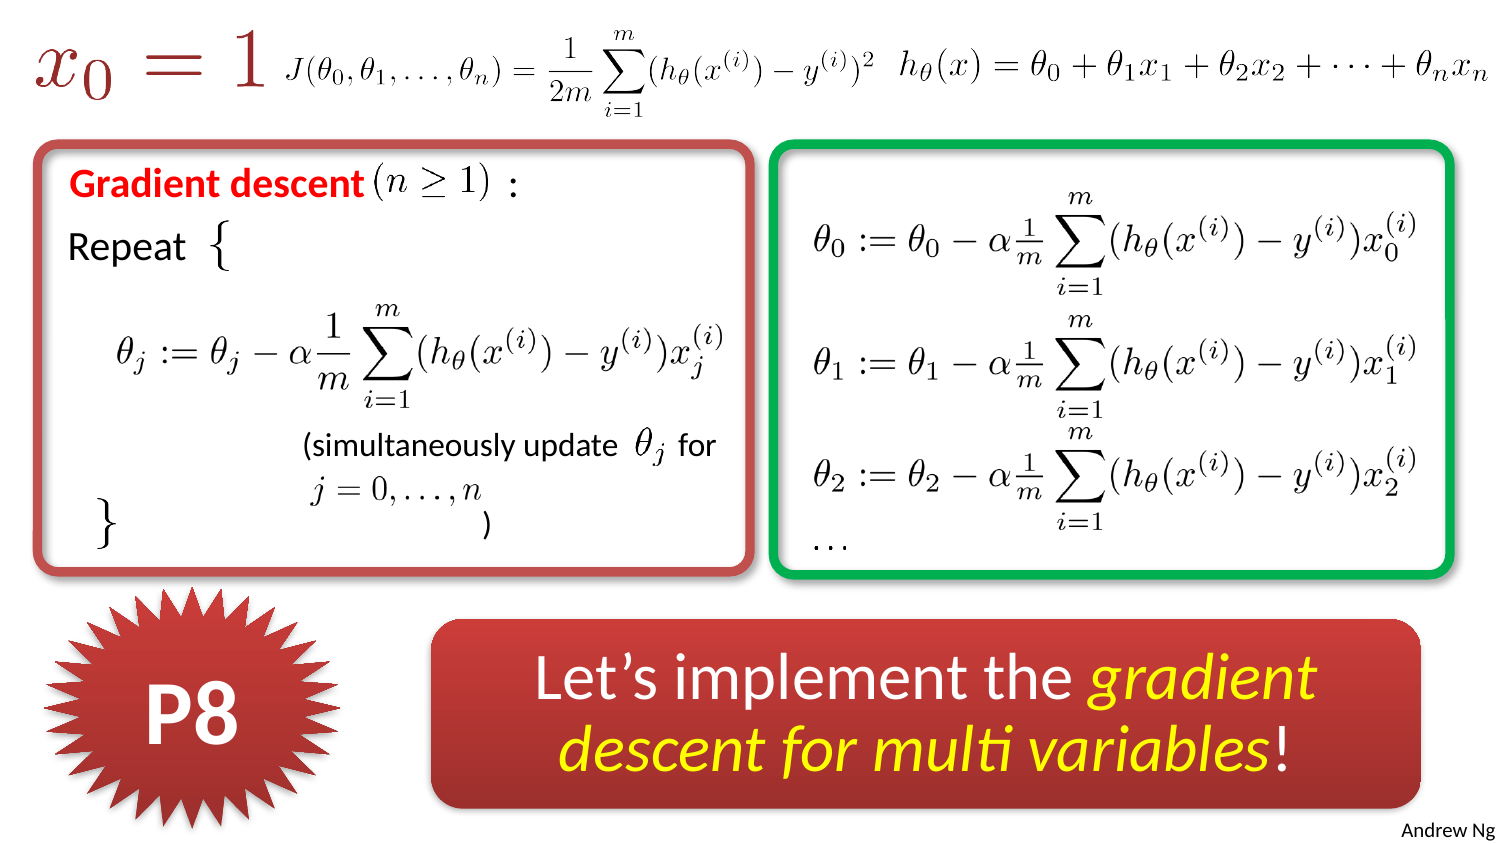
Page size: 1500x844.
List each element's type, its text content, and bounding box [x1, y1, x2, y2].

picture [97, 498, 116, 549]
picture [813, 545, 846, 550]
picture [34, 29, 264, 100]
text_box [771, 142, 1453, 577]
picture [285, 30, 873, 117]
picture [813, 427, 1415, 531]
picture [116, 304, 722, 408]
text_box [35, 141, 753, 574]
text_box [430, 618, 1422, 809]
picture [814, 192, 1416, 296]
picture [310, 476, 481, 507]
picture [374, 162, 488, 201]
picture [813, 314, 1415, 418]
picture [210, 220, 229, 271]
picture [899, 47, 1488, 85]
picture [635, 427, 664, 466]
text_box P8 [43, 587, 341, 829]
